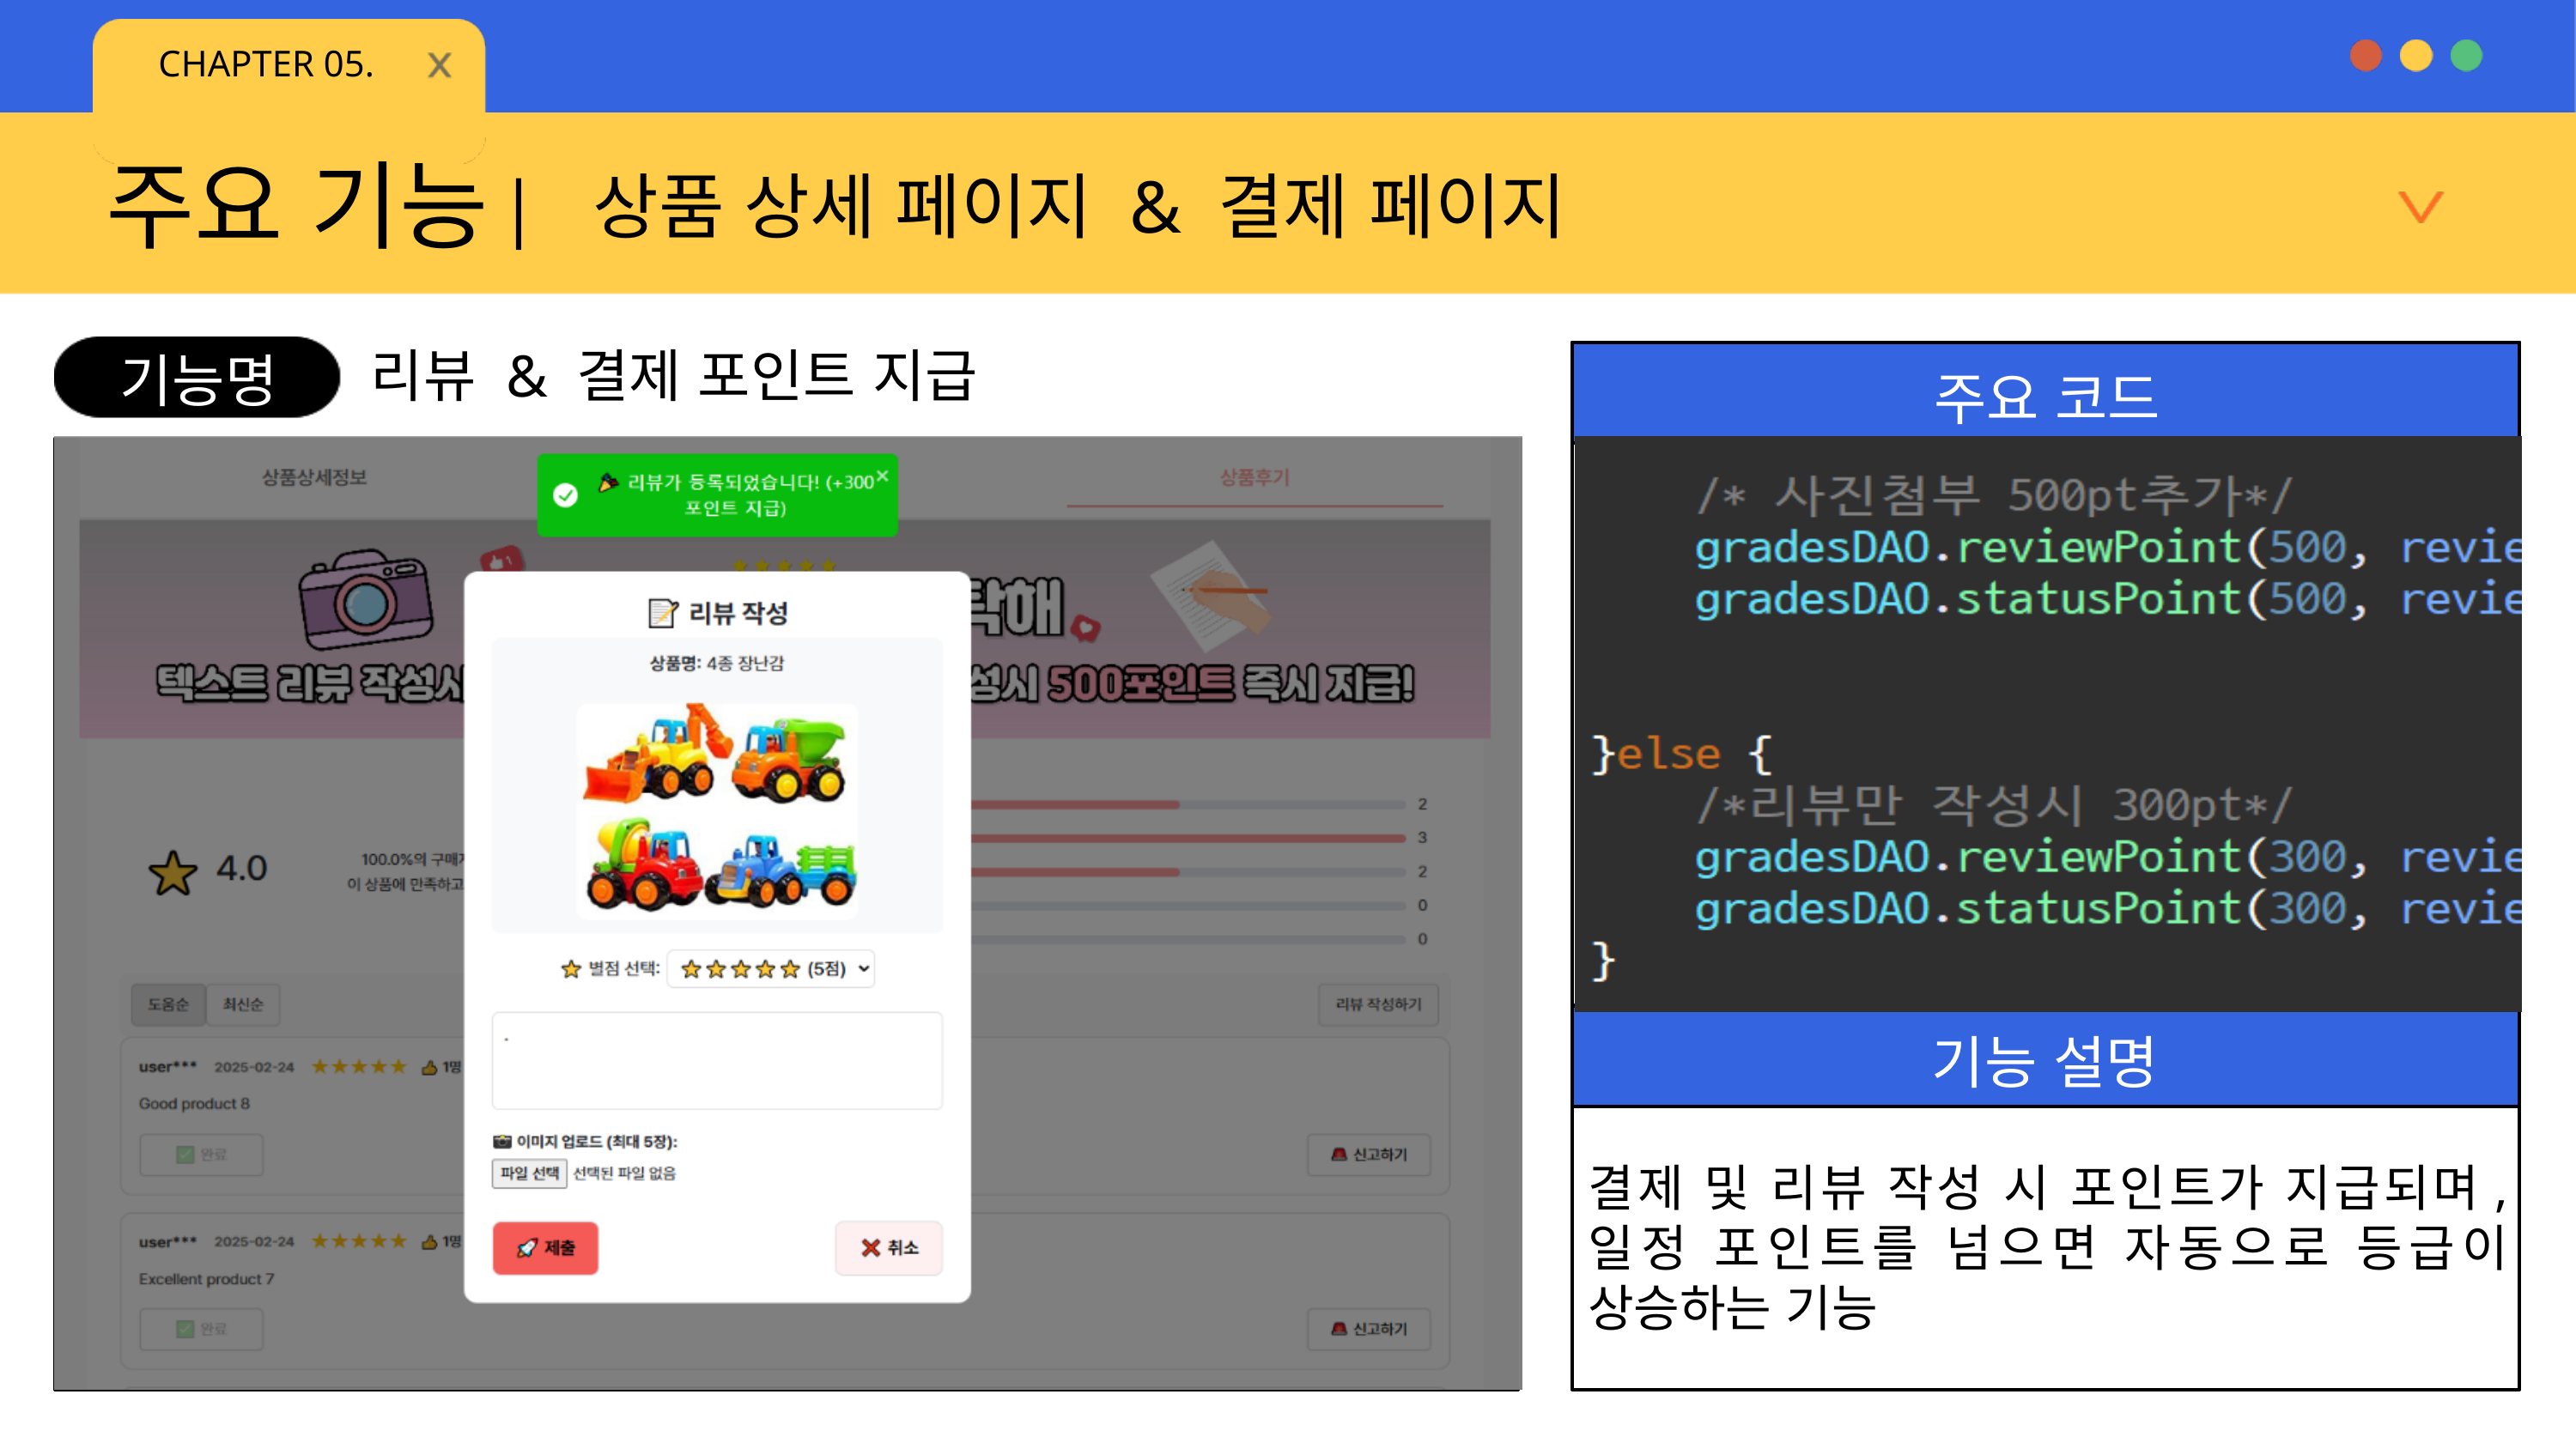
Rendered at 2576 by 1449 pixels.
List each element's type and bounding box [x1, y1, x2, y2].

text_box [54, 332, 2522, 1390]
text_box [0, 0, 2576, 312]
picture [54, 436, 1523, 1391]
picture [1575, 436, 2522, 1012]
